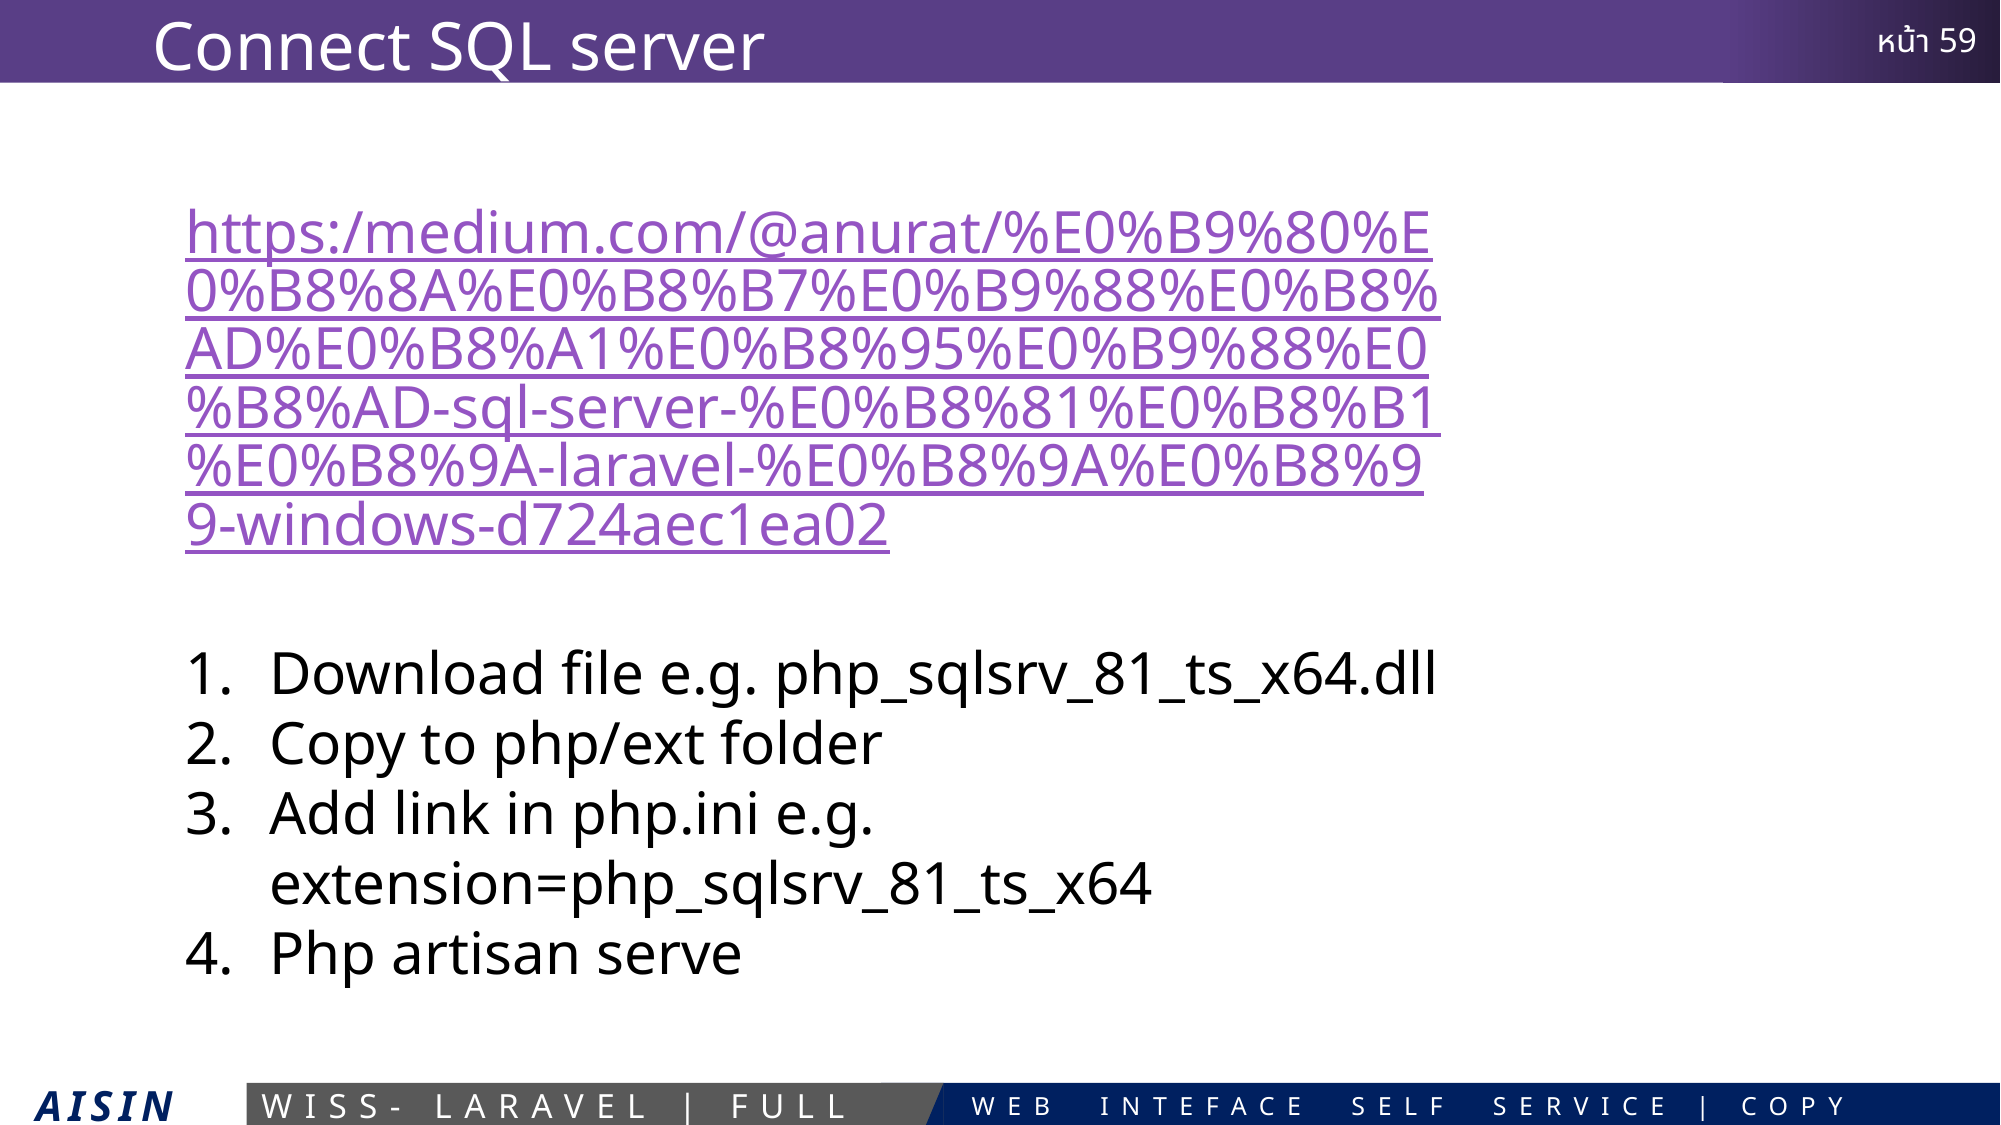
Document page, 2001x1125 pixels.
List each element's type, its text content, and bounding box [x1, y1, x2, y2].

text_box https:/medium.com/@anurat/%E0%B9%80%E0%B8%8A%E0%B8%B7%E0%B9%88%E0%B8%AD%E0%B8%A1%E0%B8%95%E0%B9%88%E0%B8%AD-sql-server-%E0%B8%81%E0%B8%B1%E0%B8%9A-laravel-%E0%B8%9A%E0%B8%99-windows-d724aec1ea02 Download file e.g. php_sqlsrv_81_ts_x64.dll Copy to php/ext folder Add link in php.ini e.g. extension=php_sqlsrv_81_ts_x64 Php artisan serve [170, 187, 1471, 772]
title Connect SQL server [137, 0, 1863, 99]
